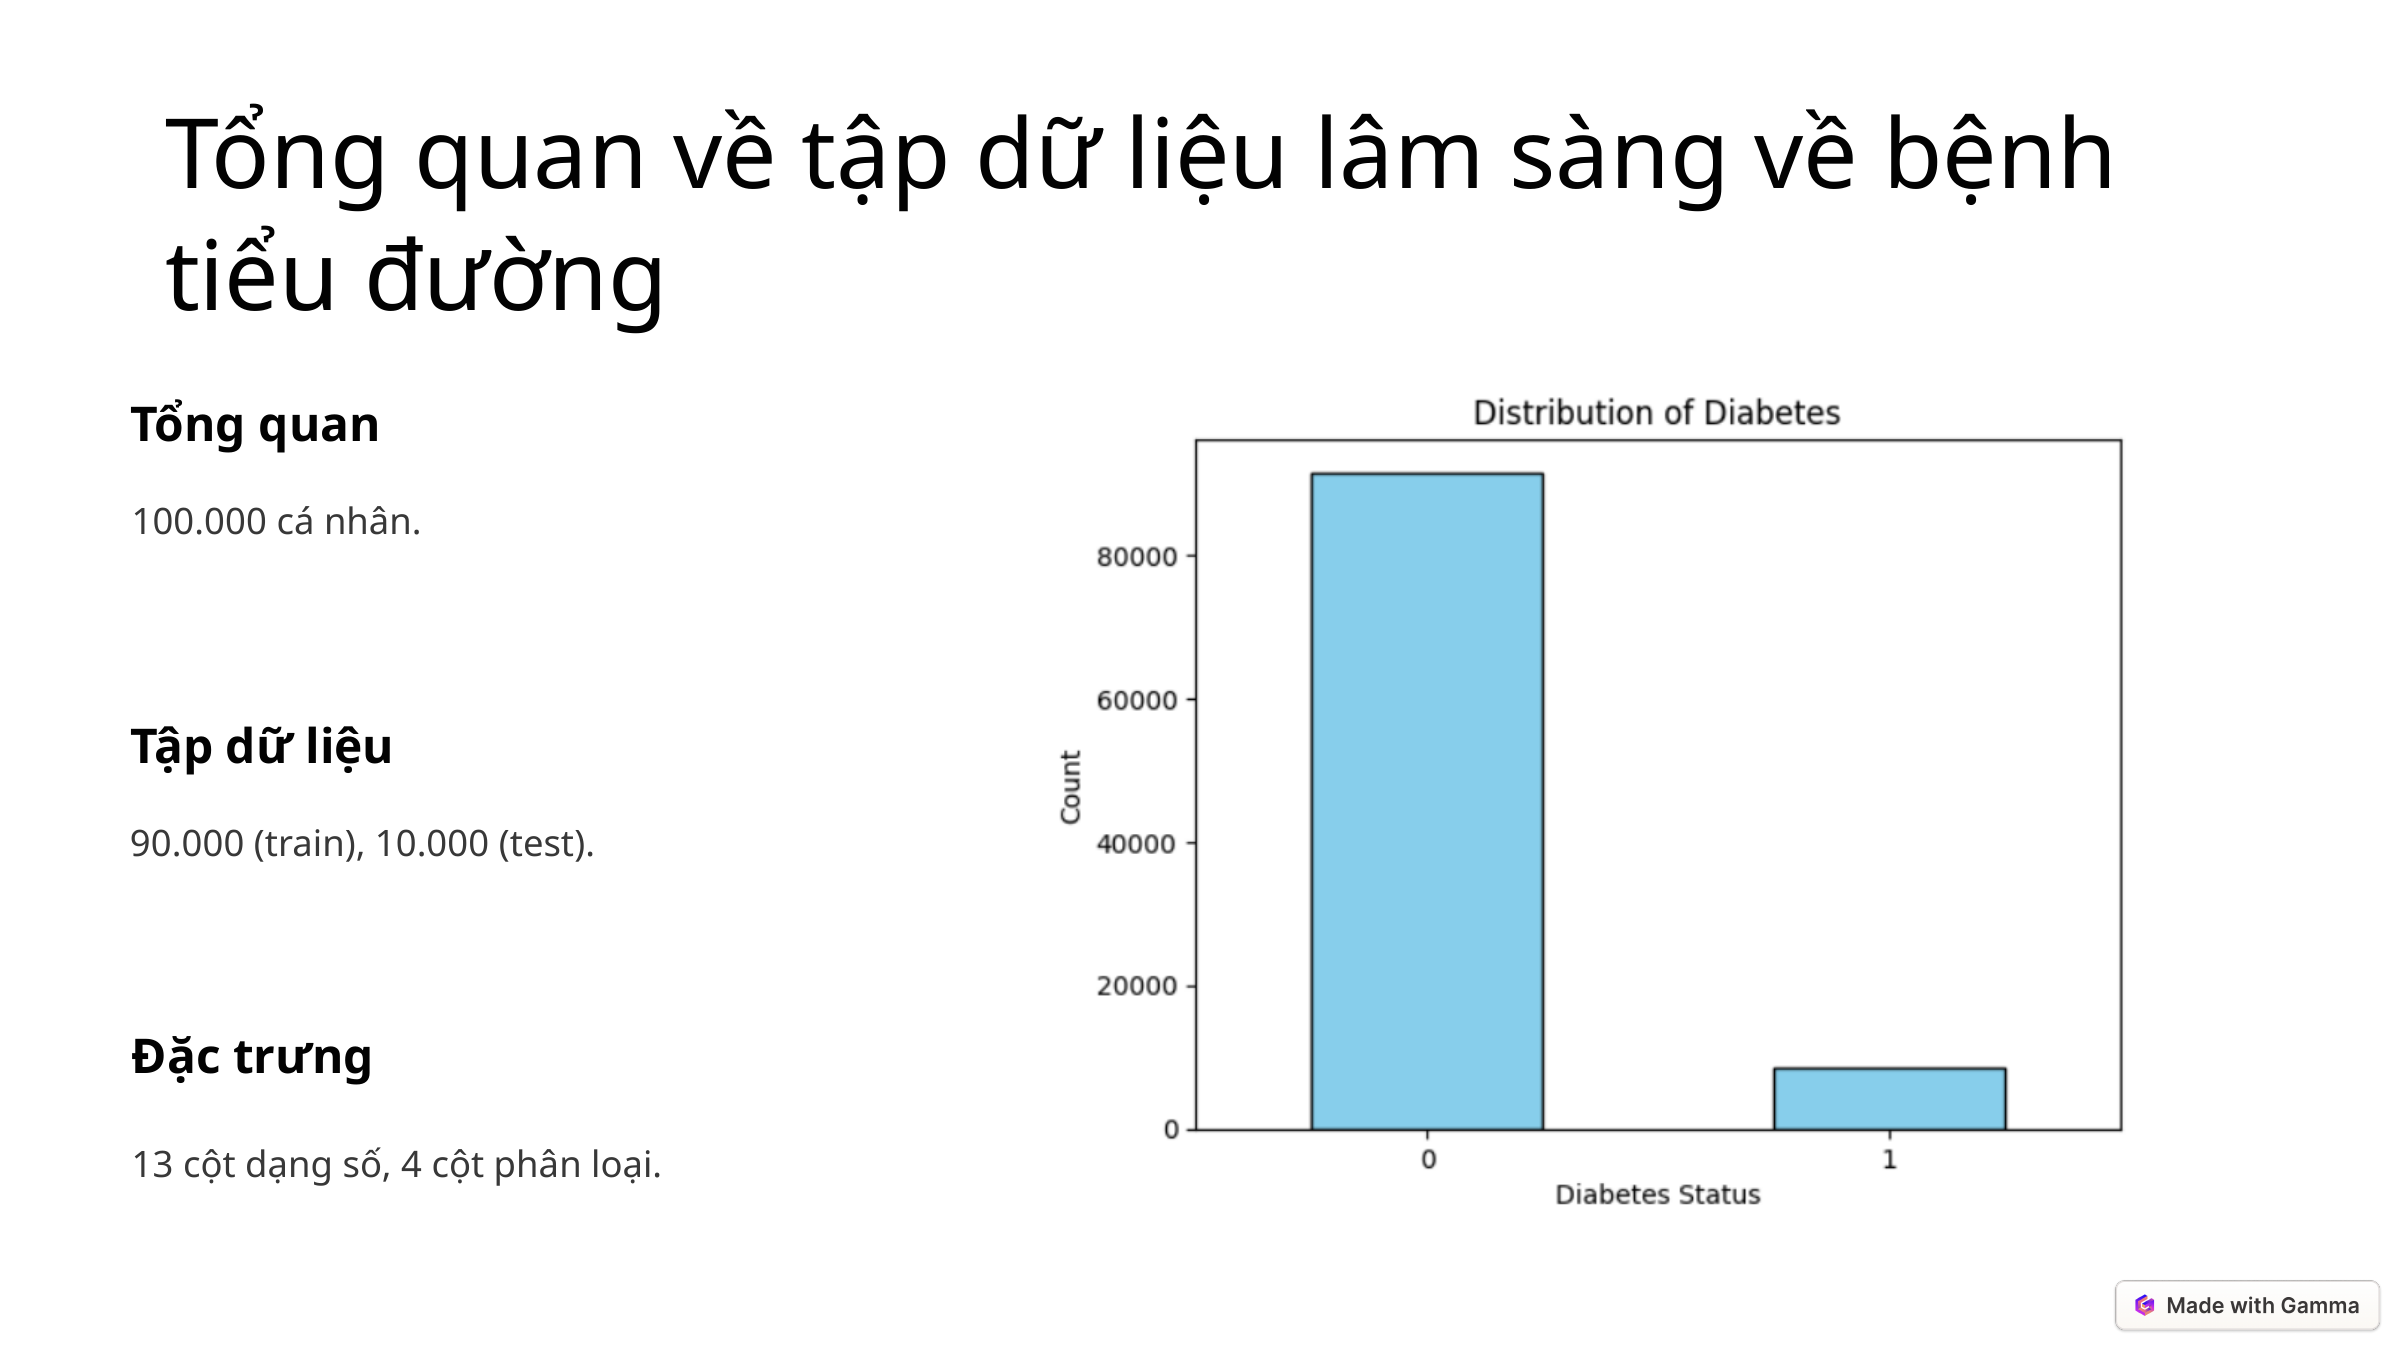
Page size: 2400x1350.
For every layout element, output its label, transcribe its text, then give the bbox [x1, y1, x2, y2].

picture [2106, 1271, 2389, 1339]
text_box 100.000 cá nhân. [131, 482, 785, 543]
text_box Tổng quan về tập dữ liệu lâm sàng về bệnh tiểu đường [165, 86, 2305, 331]
text_box Tập dữ liệu [130, 713, 619, 775]
text_box Đặc trưng [131, 1023, 621, 1085]
picture [981, 344, 2251, 1264]
text_box 90.000 (train), 10.000 (test). [130, 804, 783, 864]
text_box 13 cột dạng số, 4 cột phân loại. [131, 1125, 785, 1185]
text_box Tổng quan [130, 390, 619, 452]
